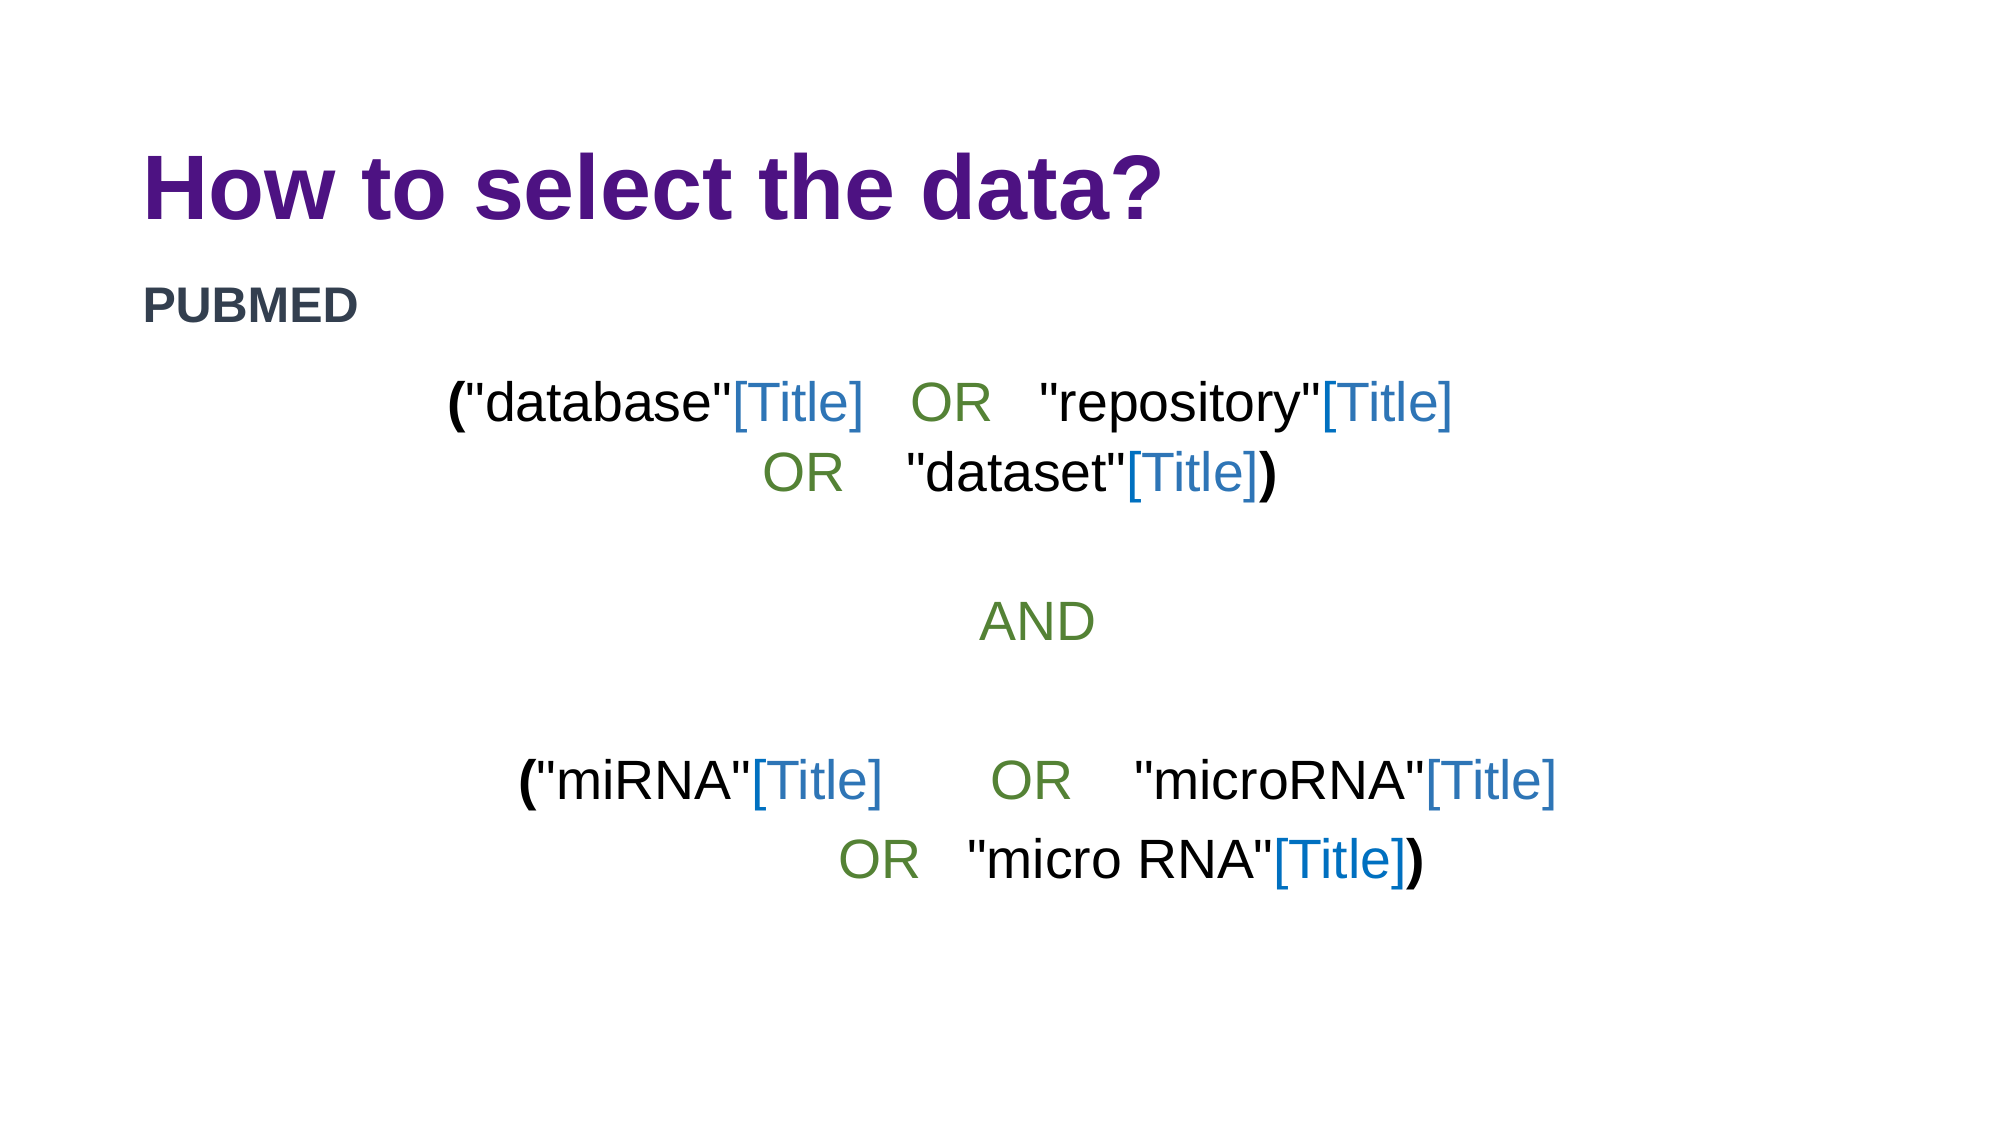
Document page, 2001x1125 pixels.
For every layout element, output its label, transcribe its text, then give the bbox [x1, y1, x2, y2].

list ("database"[Title] OR "repository"[Title] OR "dataset"[Title]) AND ("miRNA"[Title] OR "microRNA"[Title] OR "micro RNA"[Title]) [432, 366, 1588, 957]
subtitle PUBMED [127, 272, 1628, 353]
title How to select the data? [127, 133, 1628, 258]
